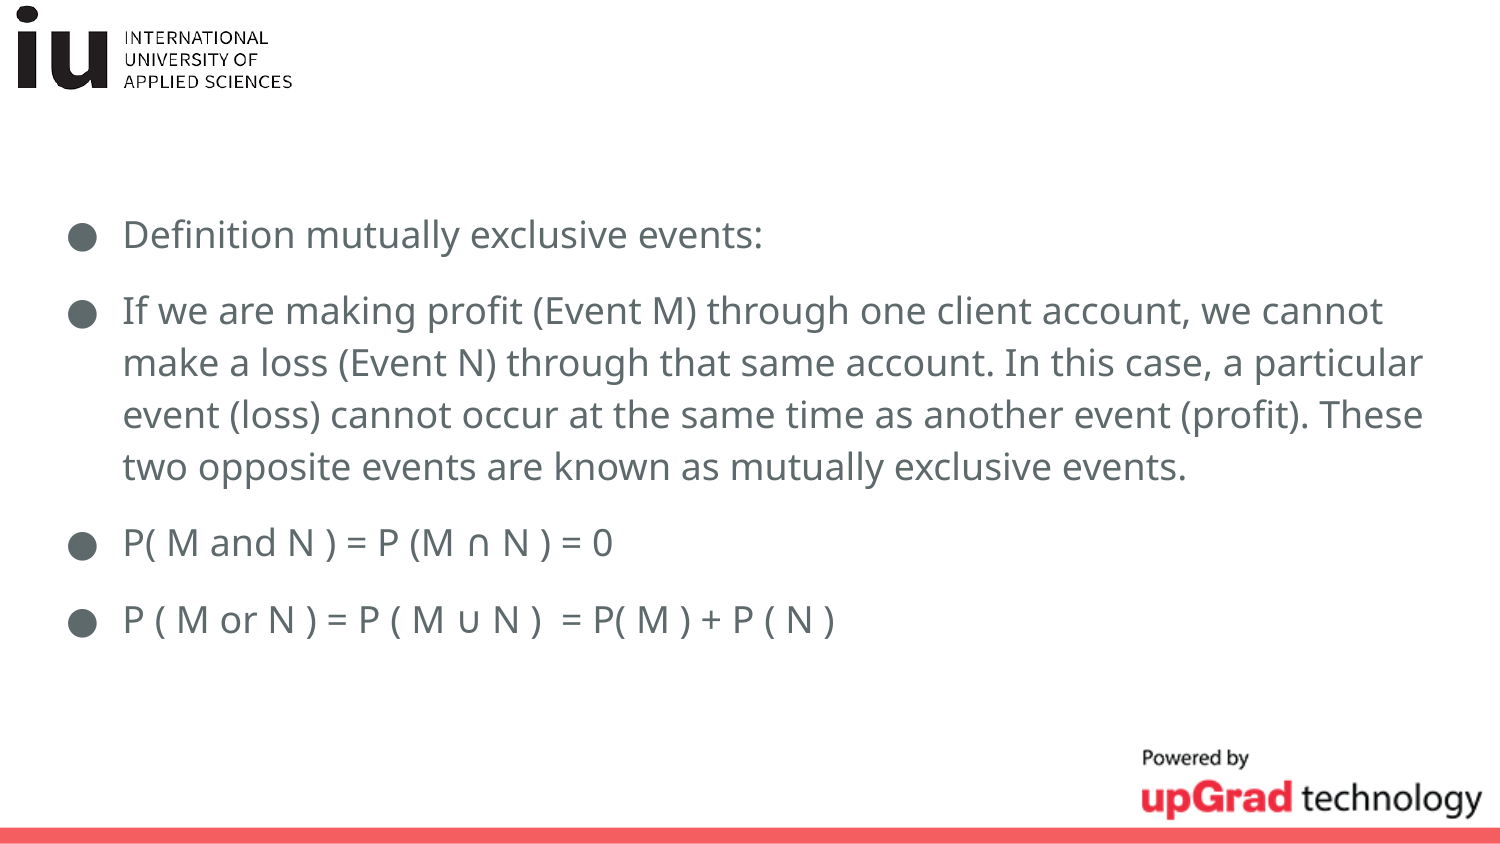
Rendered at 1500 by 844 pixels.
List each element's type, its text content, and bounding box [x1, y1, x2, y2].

picture [12, 0, 296, 122]
picture [1124, 718, 1500, 844]
list Definition mutually exclusive events: If we are making profit (Event M) through one client account, we cannot make a loss (Event N) through that same account. In this case, a particular event (loss) cannot occur at the same time as another event (profit). These two opposite events are known as mutually exclusive events. P( M and N ) = P (M ∩ N ) = 0 P ( M or N ) = P ( M ∪ N ) = P( M ) + P ( N ) [51, 189, 1449, 750]
